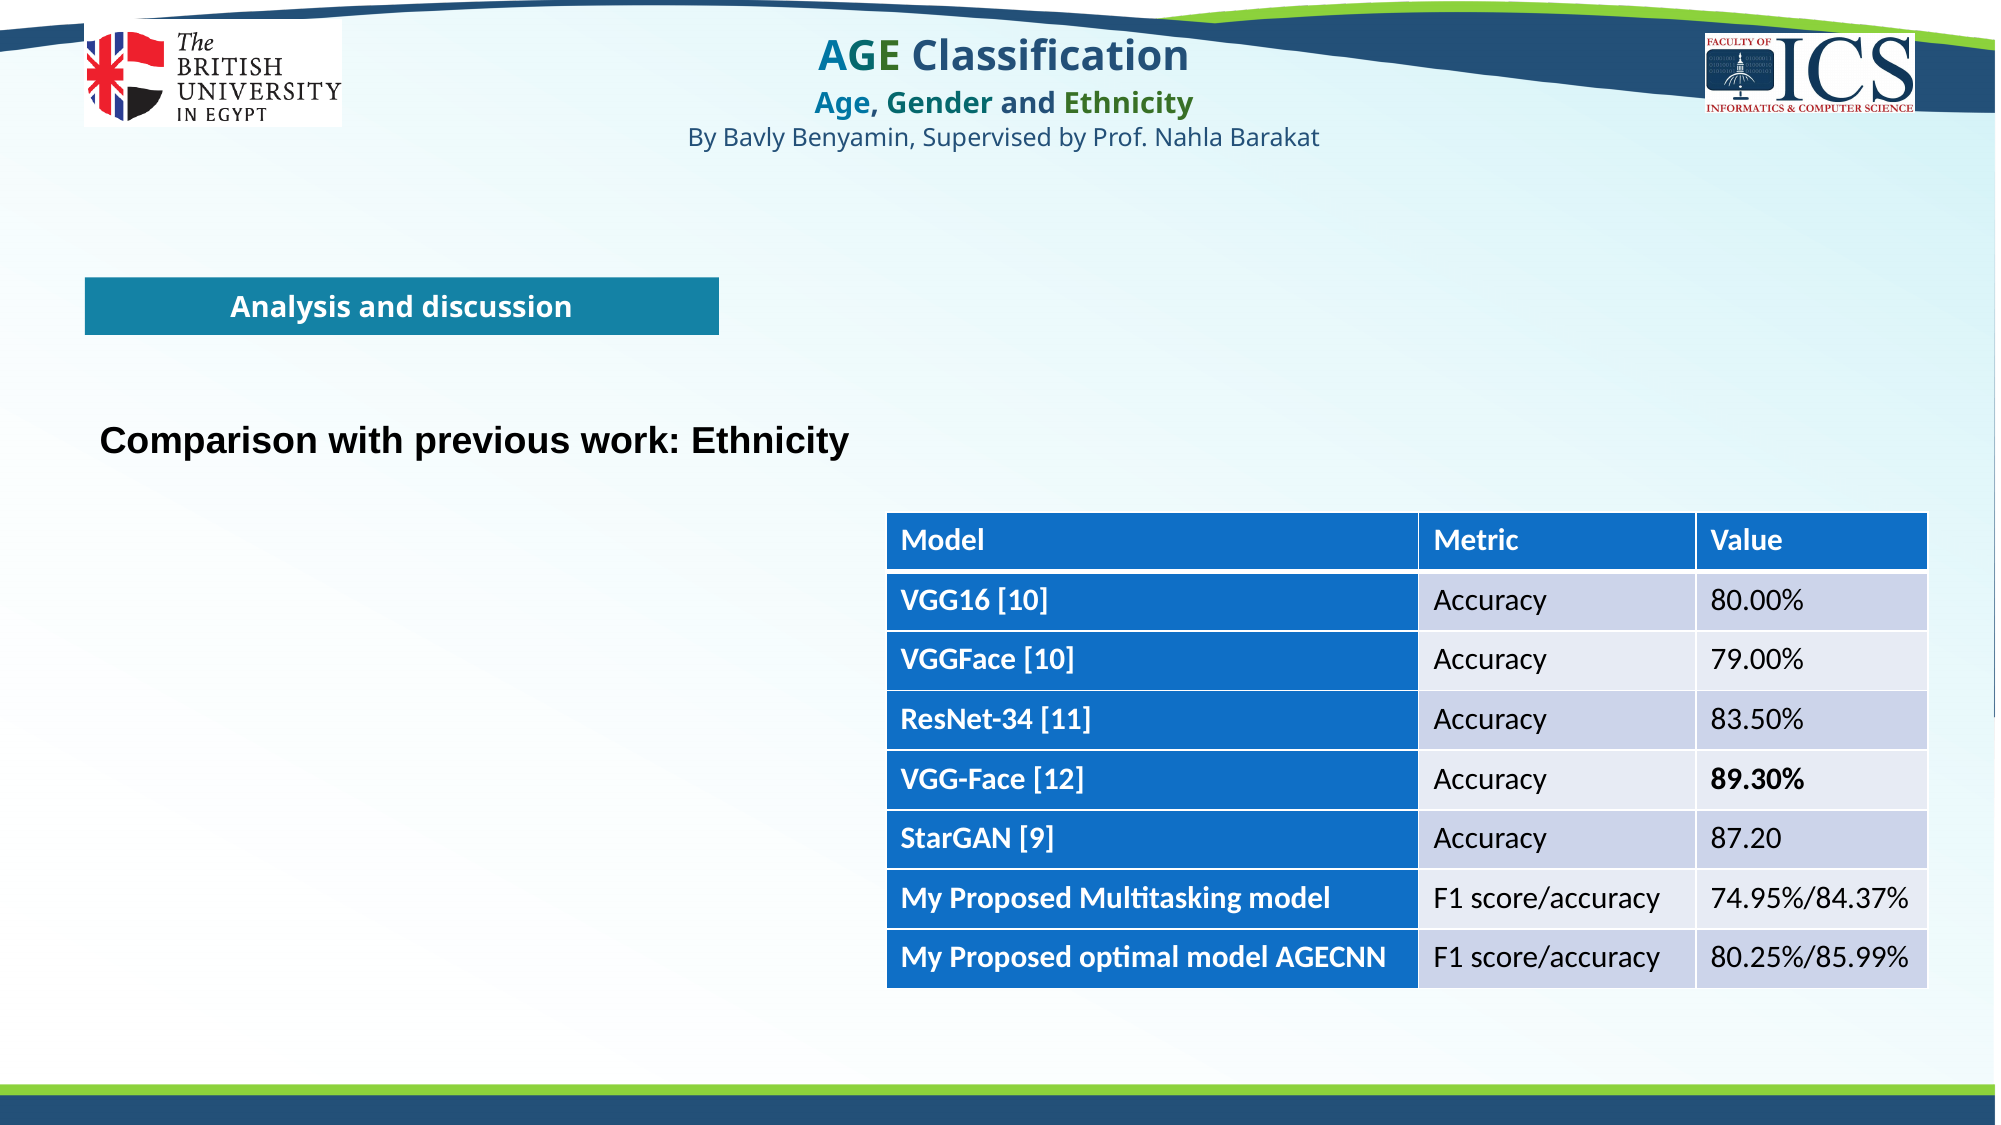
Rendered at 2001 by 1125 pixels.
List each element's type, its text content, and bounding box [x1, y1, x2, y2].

table_cell 79.00% [1697, 632, 1927, 690]
table_cell VGG-Face ‎[12] [887, 751, 1418, 809]
table_cell 83.50% [1697, 691, 1927, 749]
table_cell 87.20 [1697, 811, 1927, 868]
table_cell Accuracy [1419, 751, 1695, 809]
text_box By Bavly Benyamin, Supervised by Prof. Nahla Barakat [635, 121, 1373, 152]
text_box Comparison with previous work: Ethnicity [84, 385, 868, 469]
table_cell Accuracy [1419, 632, 1695, 690]
table_cell StarGAN ‎[9] [887, 811, 1418, 868]
text_box AGE Classification Age, Gender and Ethnicity [790, 28, 1218, 108]
text_box Analysis and discussion [84, 277, 719, 335]
table_cell My Proposed Multitasking model [887, 870, 1418, 928]
table_cell Accuracy [1419, 811, 1695, 868]
table_cell 80.00% [1697, 574, 1927, 630]
table_header Metric [1419, 513, 1695, 569]
table_cell VGGFace ‎[10] [887, 632, 1418, 690]
table_cell My Proposed optimal model AGECNN [887, 930, 1418, 988]
table_header Model [887, 513, 1418, 569]
table_header Value [1697, 513, 1927, 569]
table_cell F1 score/accuracy [1419, 870, 1695, 928]
picture [0, 0, 2001, 1125]
table_cell VGG16 ‎[10] [887, 574, 1418, 630]
table_cell 74.95%/84.37% [1697, 870, 1927, 928]
table_cell Accuracy [1419, 691, 1695, 749]
table_cell Accuracy [1419, 574, 1695, 630]
table_cell 89.30% [1697, 751, 1927, 809]
table_cell ResNet-34 ‎[11] [887, 691, 1418, 749]
table_cell F1 score/accuracy [1419, 930, 1695, 988]
table_cell 80.25%/85.99% [1697, 930, 1927, 988]
